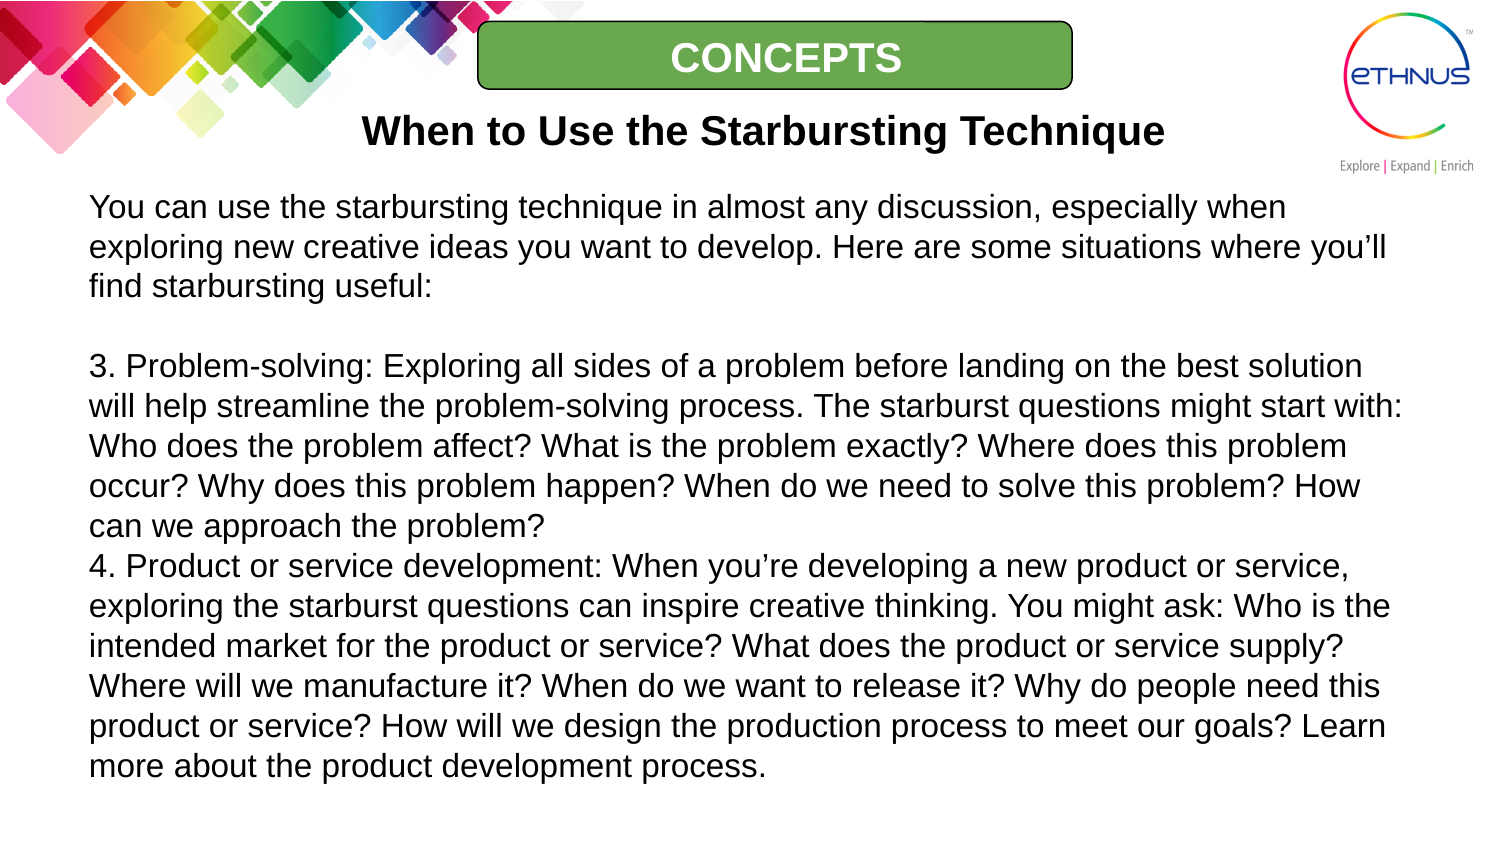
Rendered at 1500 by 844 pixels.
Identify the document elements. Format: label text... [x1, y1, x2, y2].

picture [1327, 0, 1500, 182]
text_box When to Use the Starbursting Technique [346, 89, 1302, 169]
picture [0, 1, 585, 154]
text_box You can use the starbursting technique in almost any discussion, especially when exploring new creative ideas you want to develop. Here are some situations where you’ll find starbursting useful: 3. Problem-solving: Exploring all sides of a problem before landing on the best solution will help streamline the problem-solving process. The starburst questions might start with: Who does the problem affect? What is the problem exactly? Where does this problem occur? Why does this problem happen? When do we need to solve this problem? How can we approach the problem? 4. Product or service development: When you’re developing a new product or service, exploring the starburst questions can inspire creative thinking. You might ask: Who is the intended market for the product or service? What does the product or service supply? Where will we manufacture it? When do we want to release it? Why do people need this product or service? How will we design the production process to meet our goals? Learn more about the product development process. [73, 169, 1426, 844]
text_box CONCEPTS [590, 21, 1073, 90]
